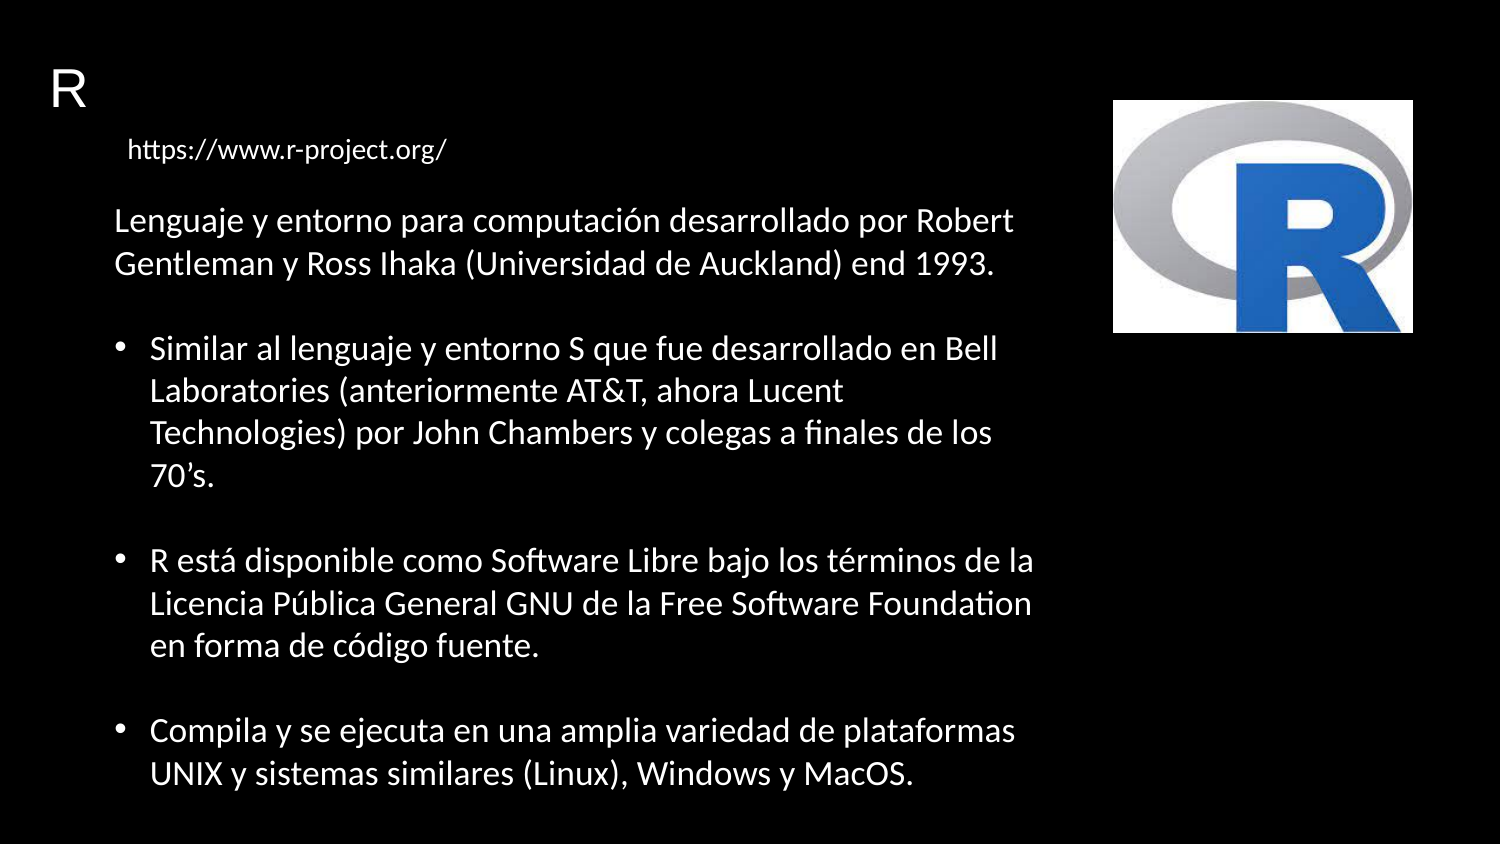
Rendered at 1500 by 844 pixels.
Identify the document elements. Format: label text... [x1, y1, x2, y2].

picture [1113, 100, 1413, 334]
title R [38, 54, 1087, 126]
text_box Lenguaje y entorno para computación desarrollado por Robert Gentleman y Ross Ihaka (Universidad de Auckland) end 1993. Similar al lenguaje y entorno S que fue desarrollado en Bell Laboratories (anteriormente AT&T, ahora Lucent Technologies) por John Chambers y colegas a finales de los 70’s. R está disponible como Software Libre bajo los términos de la Licencia Pública General GNU de la Free Software Foundation en forma de código fuente. Compila y se ejecuta en una amplia variedad de plataformas UNIX y sistemas similares (Linux), Windows y MacOS. [103, 191, 1059, 798]
text_box https://www.r-project.org/ [116, 125, 867, 172]
